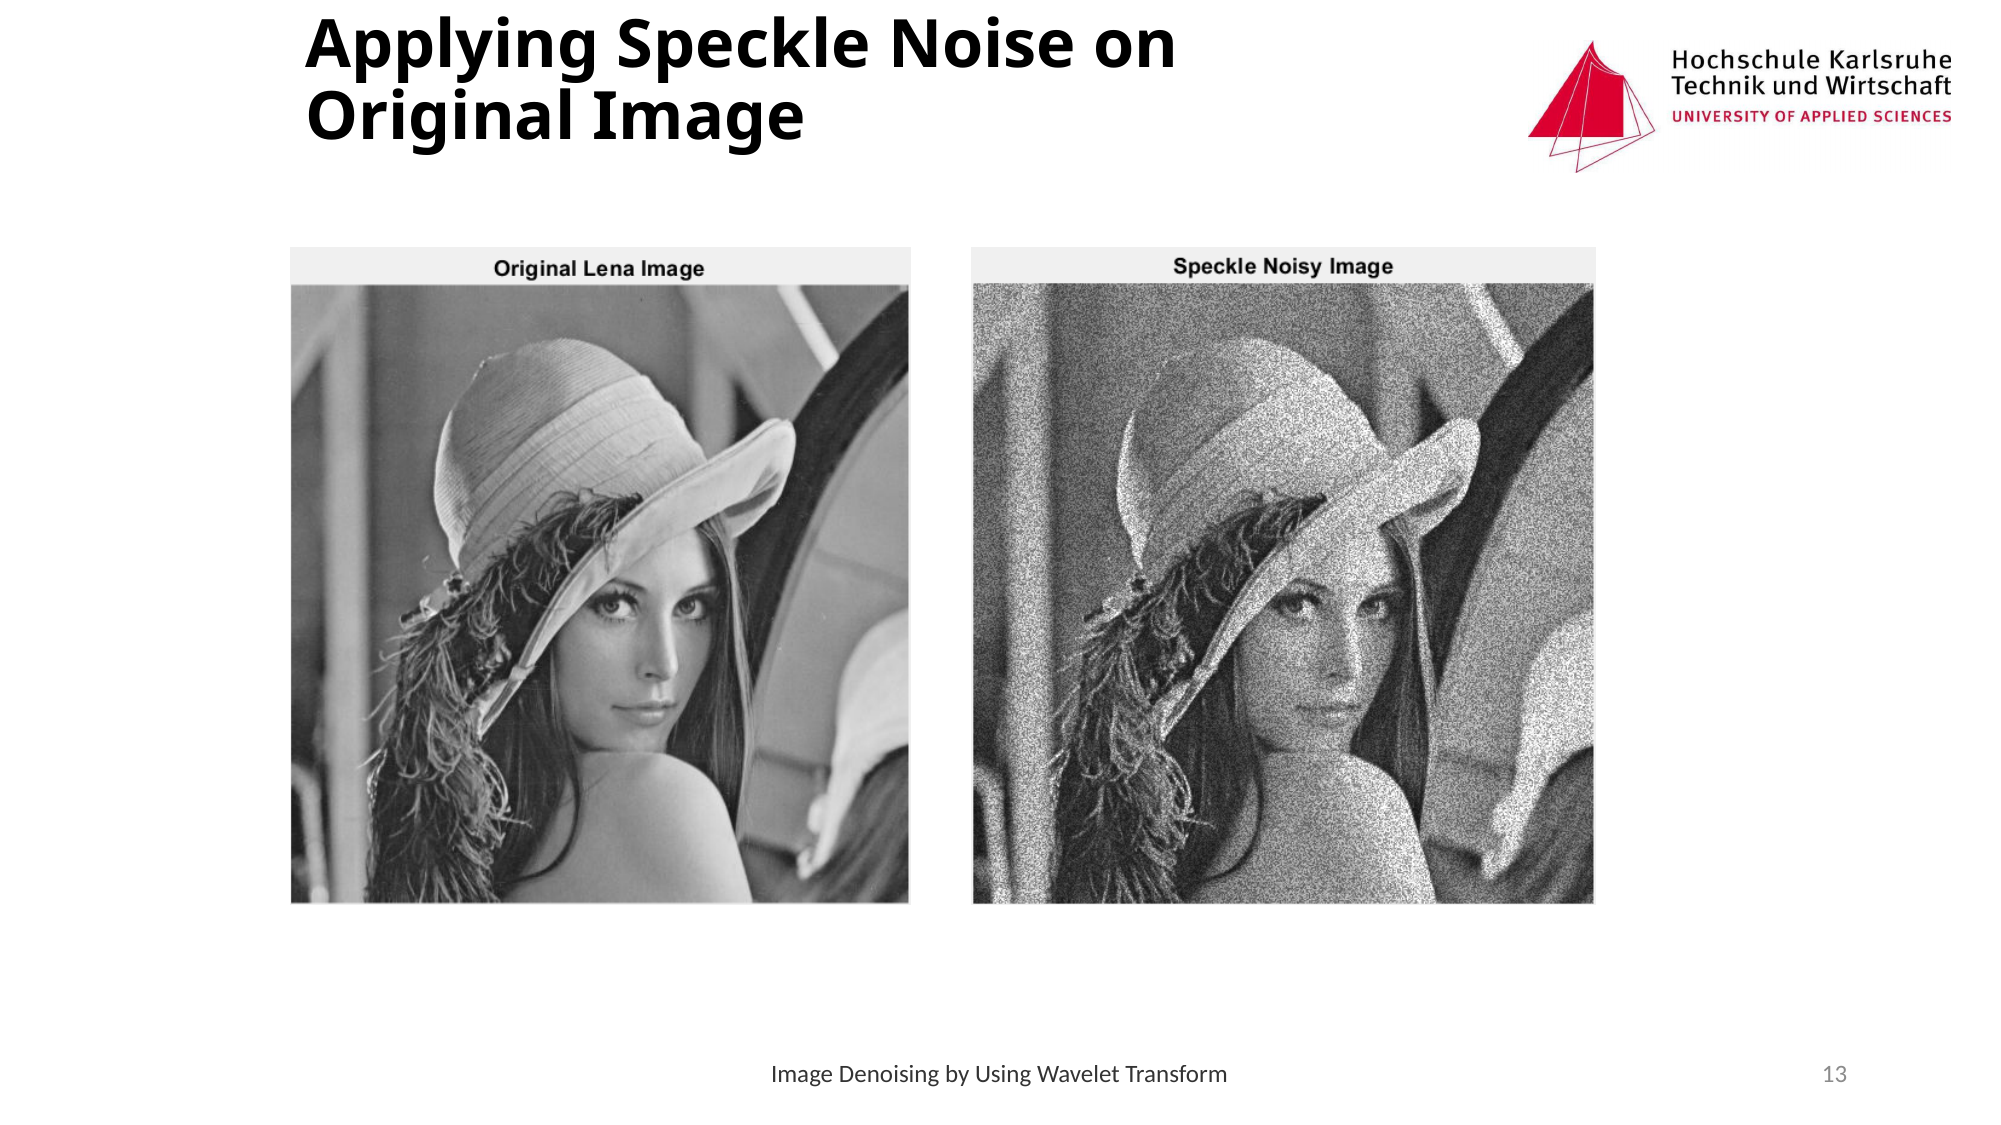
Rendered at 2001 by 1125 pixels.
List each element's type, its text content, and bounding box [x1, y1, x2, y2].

footer Image Denoising by Using Wavelet Transform [662, 1042, 1338, 1103]
picture [290, 247, 911, 905]
picture [971, 247, 1596, 905]
title Applying Speckle Noise on Original Image [290, 67, 1446, 162]
slide_number 13 [1412, 1042, 1863, 1103]
picture [1528, 40, 1951, 173]
